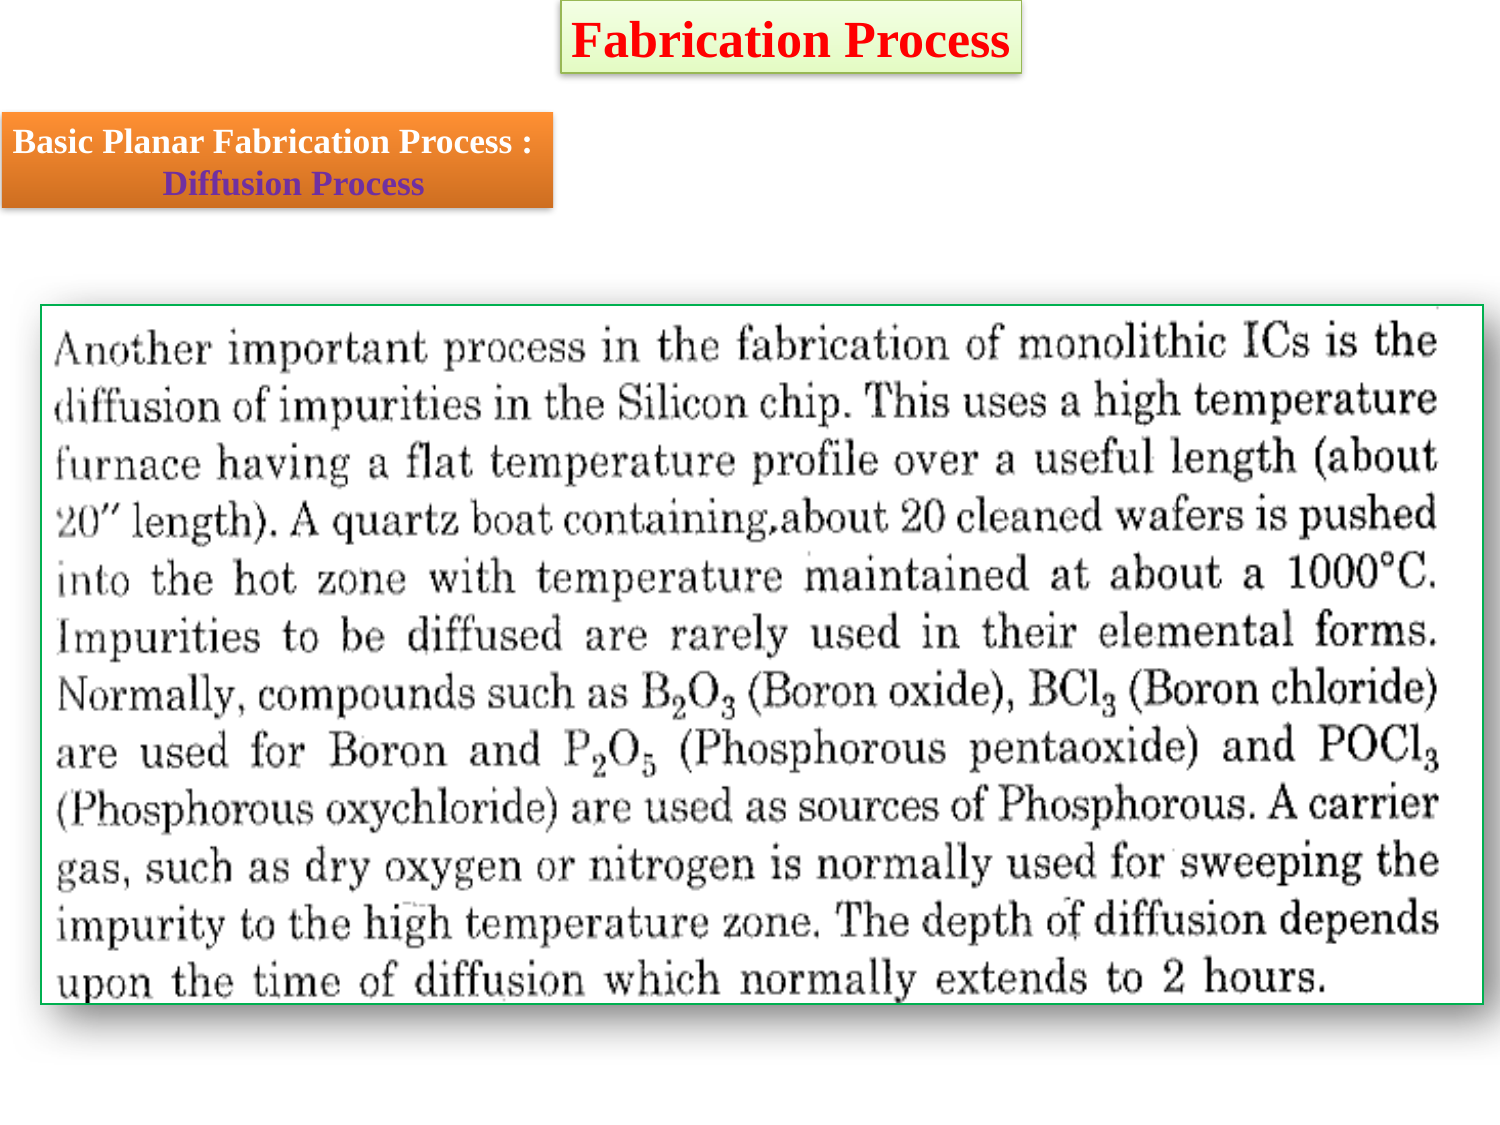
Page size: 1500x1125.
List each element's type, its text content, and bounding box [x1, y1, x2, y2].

text_box Basic Planar Fabrication Process : Diffusion Process [1, 112, 554, 208]
picture [41, 305, 1483, 1004]
text_box Fabrication Process [560, 0, 1022, 74]
